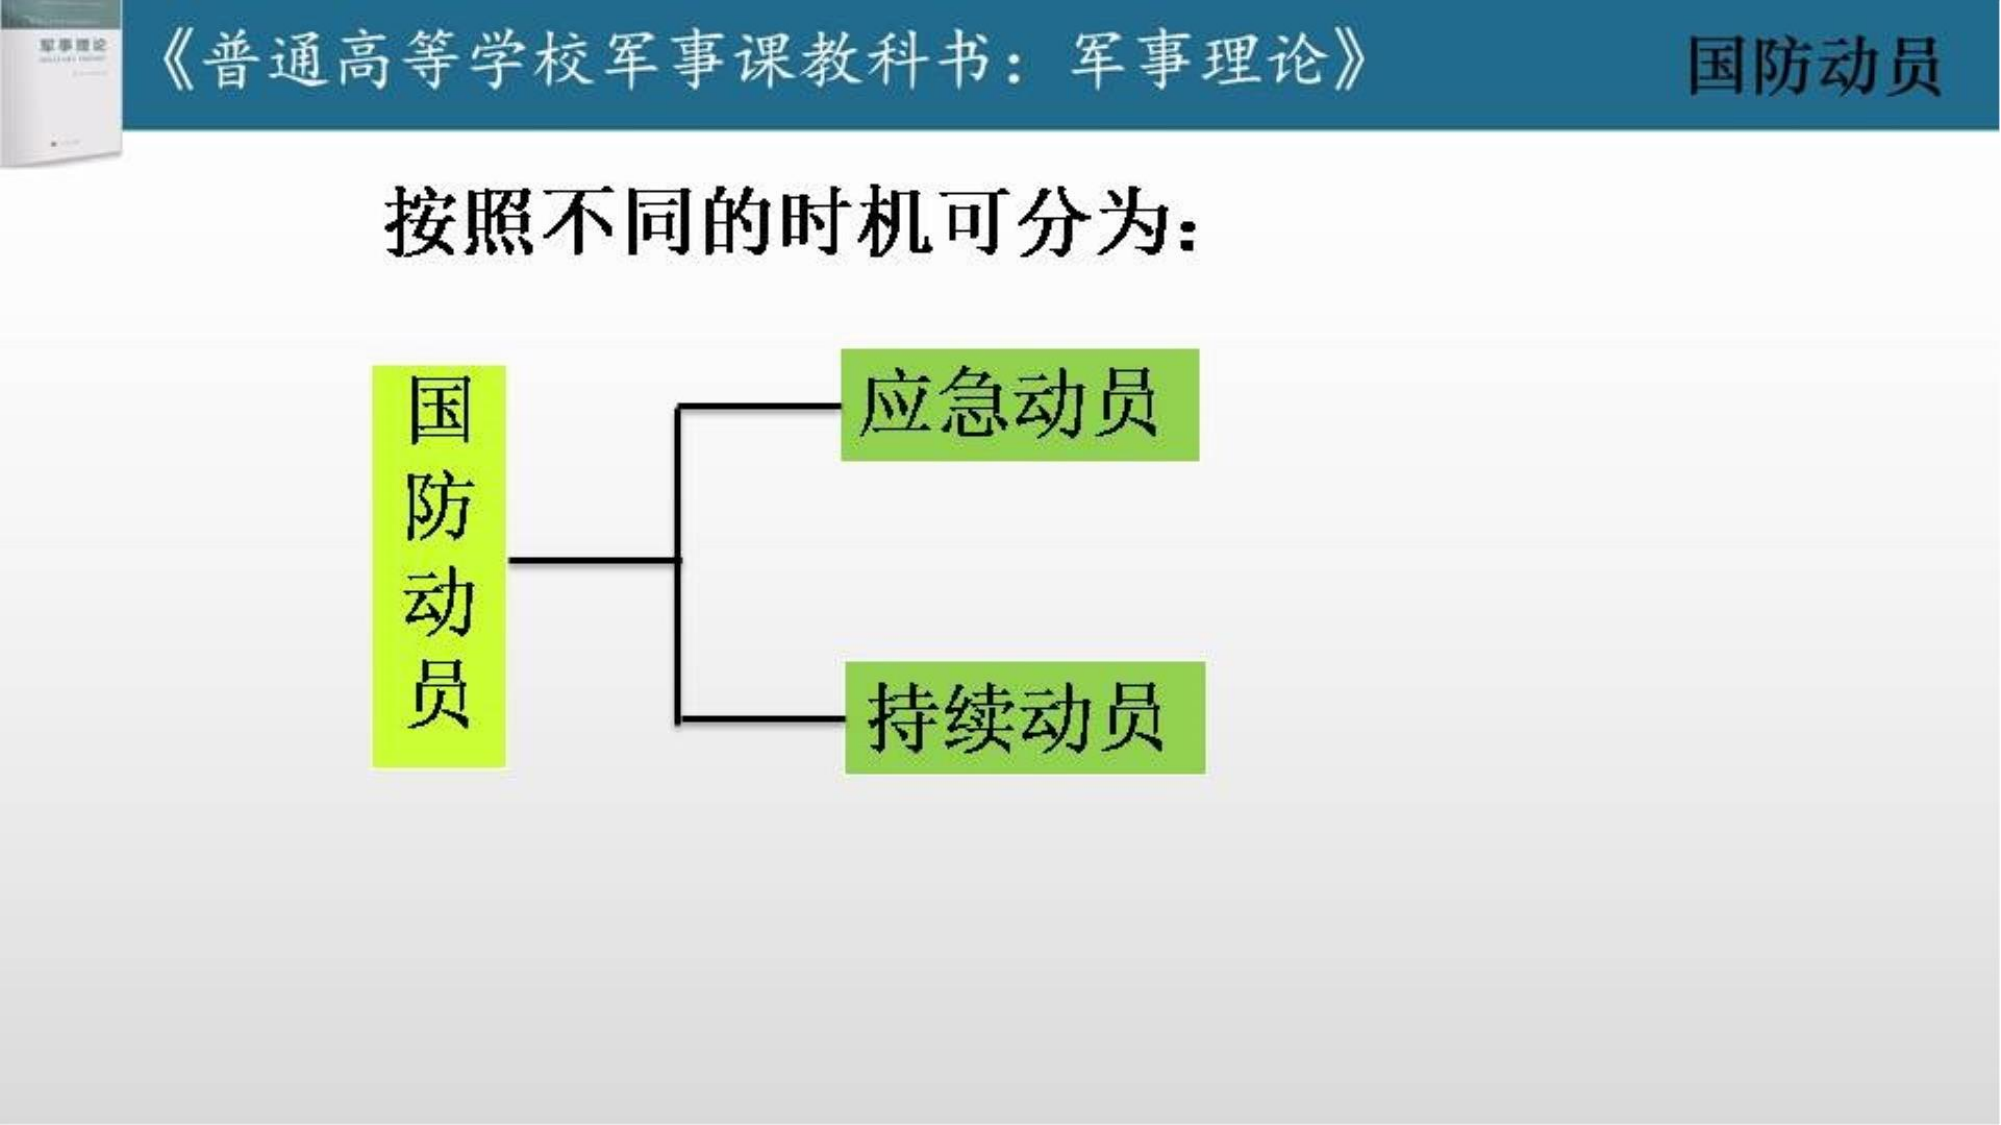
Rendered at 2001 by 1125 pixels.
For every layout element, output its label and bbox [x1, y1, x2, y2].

text_box [0, 0, 2000, 1125]
